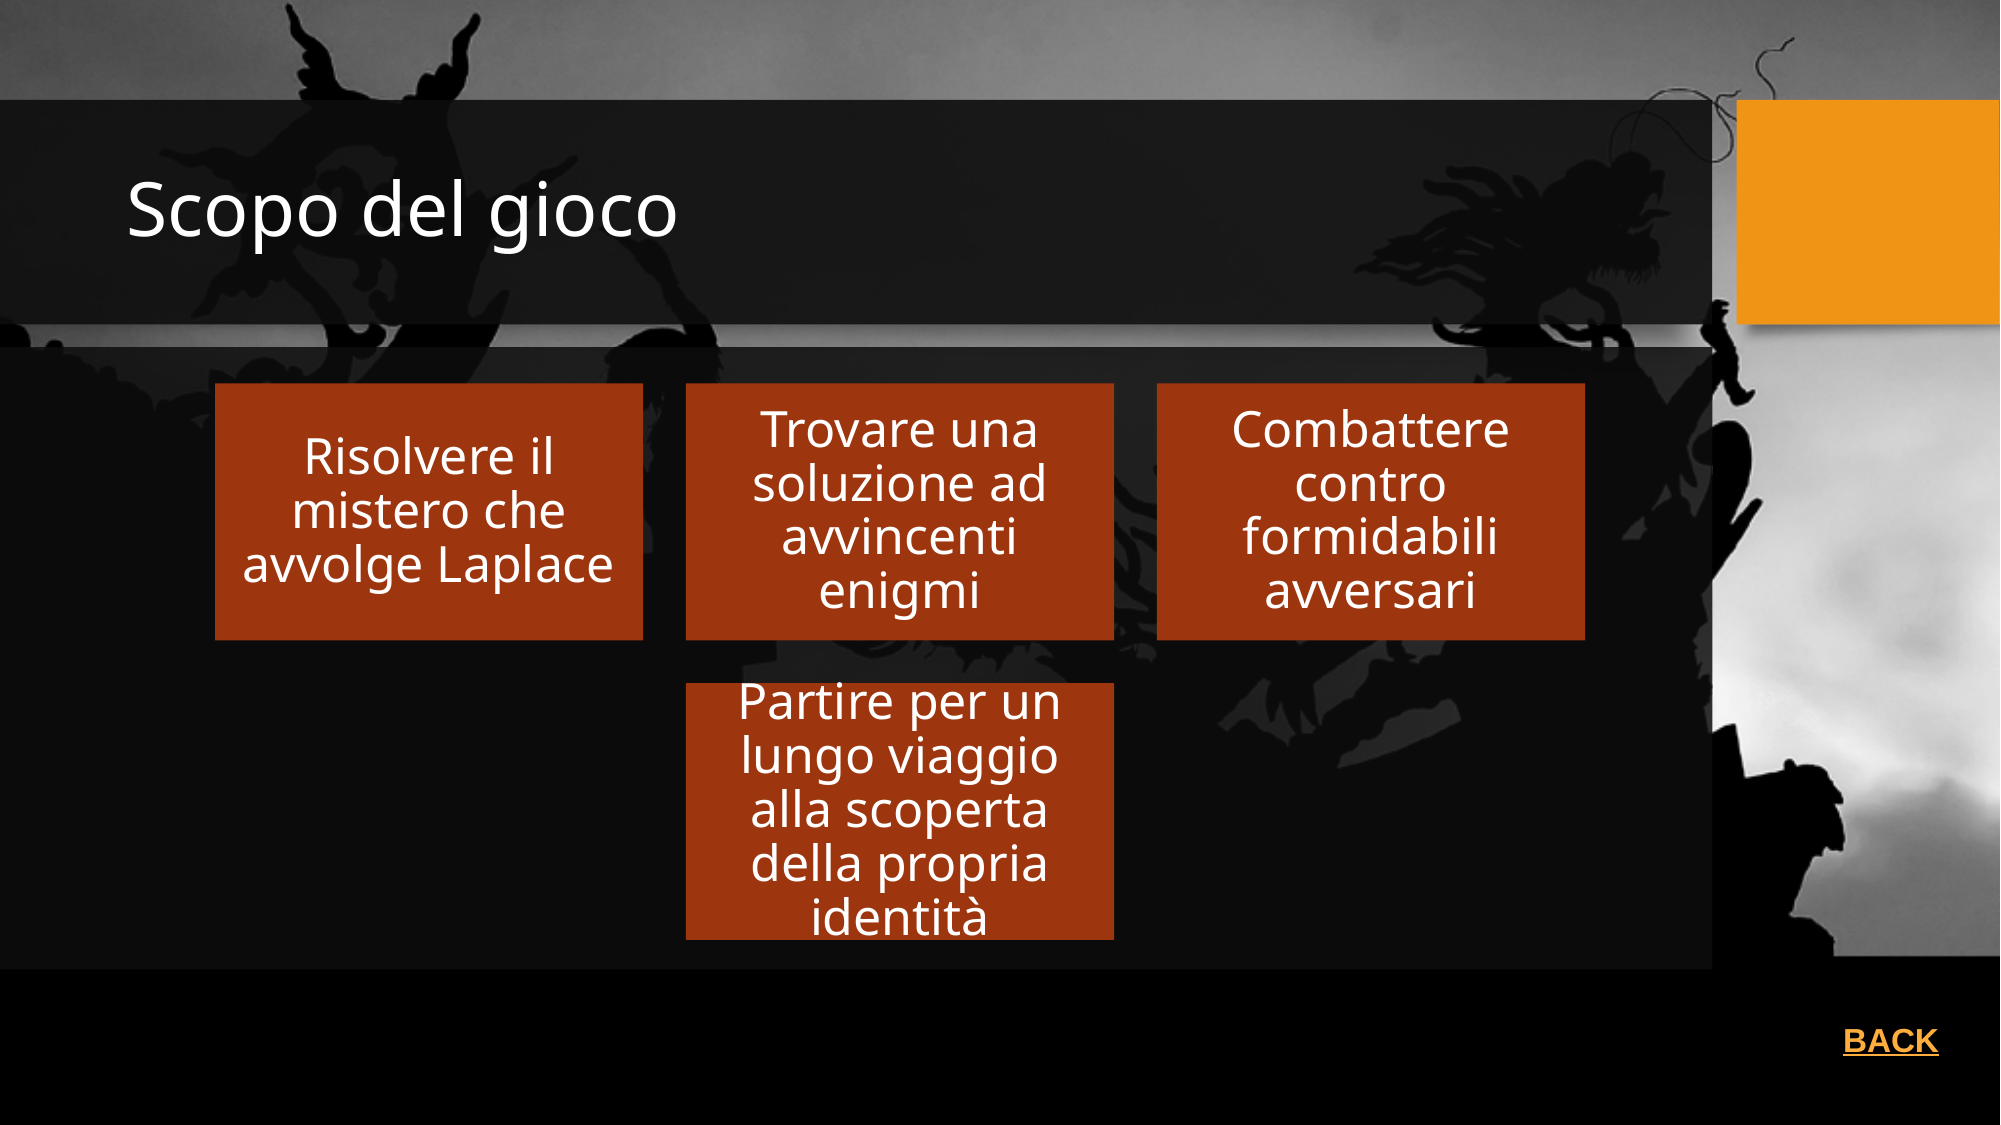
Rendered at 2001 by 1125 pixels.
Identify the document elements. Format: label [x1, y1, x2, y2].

picture [0, 0, 2000, 1125]
list [111, 383, 1689, 941]
